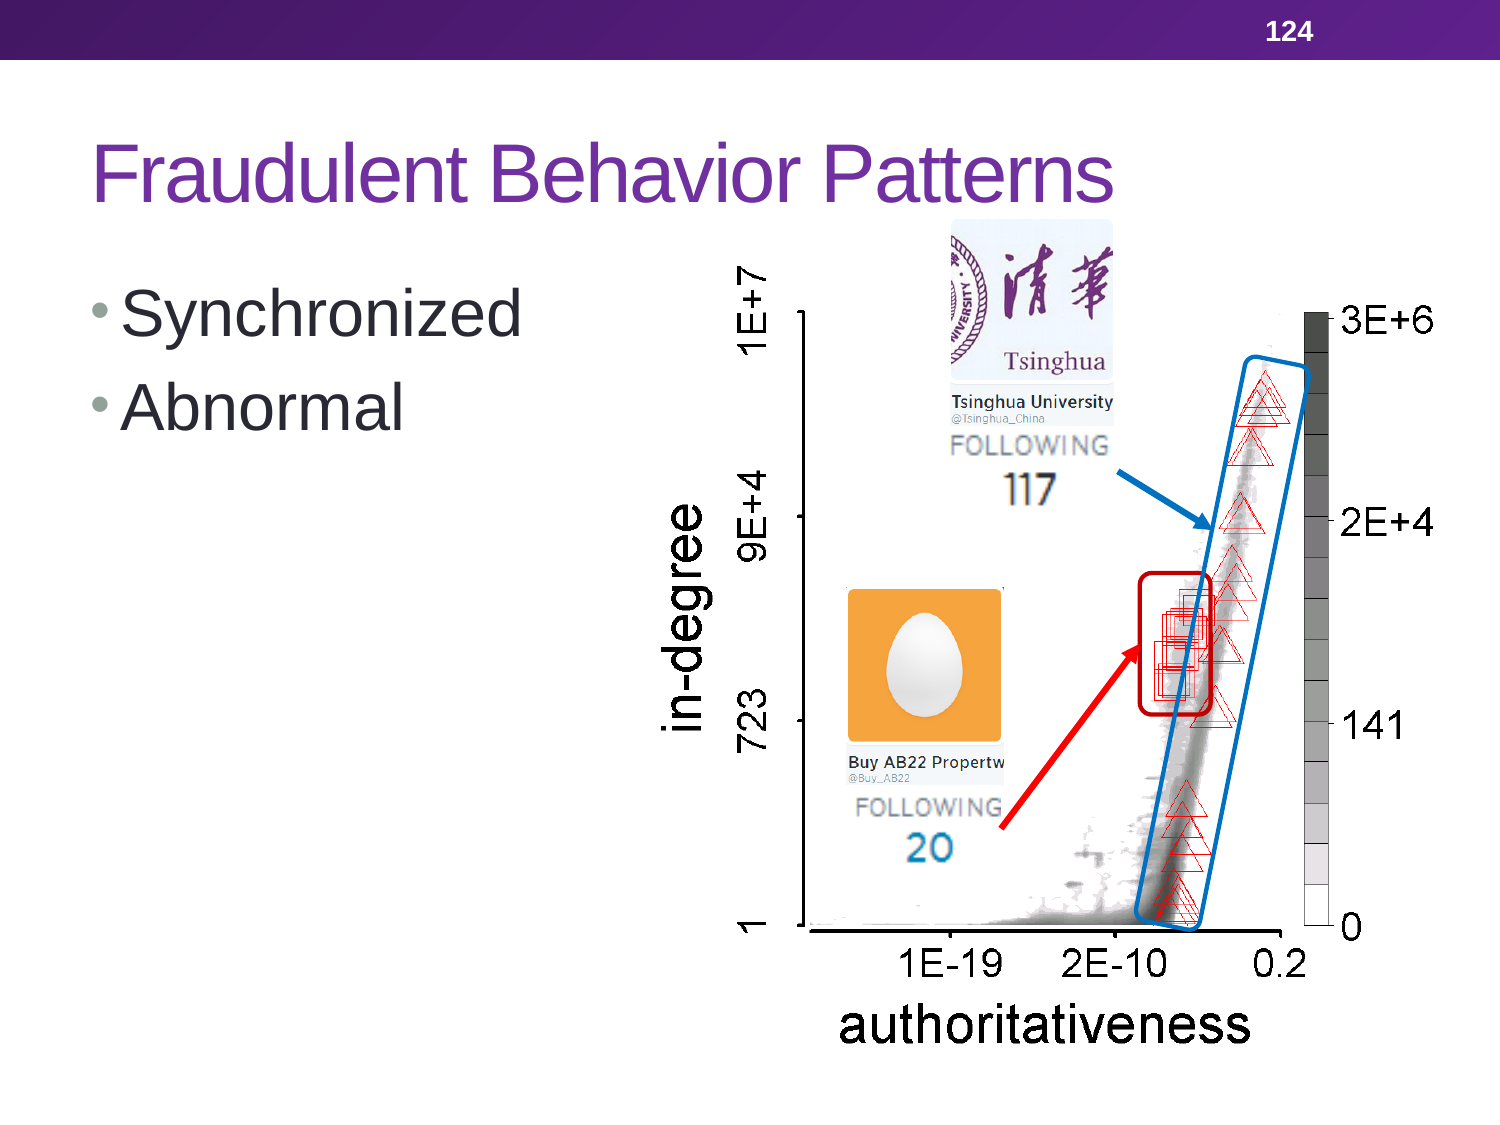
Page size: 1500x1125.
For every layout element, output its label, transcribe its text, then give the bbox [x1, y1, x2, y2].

list Synchronized Abnormal [75, 262, 656, 1063]
picture [655, 219, 1483, 1092]
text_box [1000, 643, 1141, 829]
slide_number 124 [1250, 3, 1425, 57]
title Fraudulent Behavior Patterns [75, 87, 1425, 250]
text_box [1117, 471, 1214, 531]
